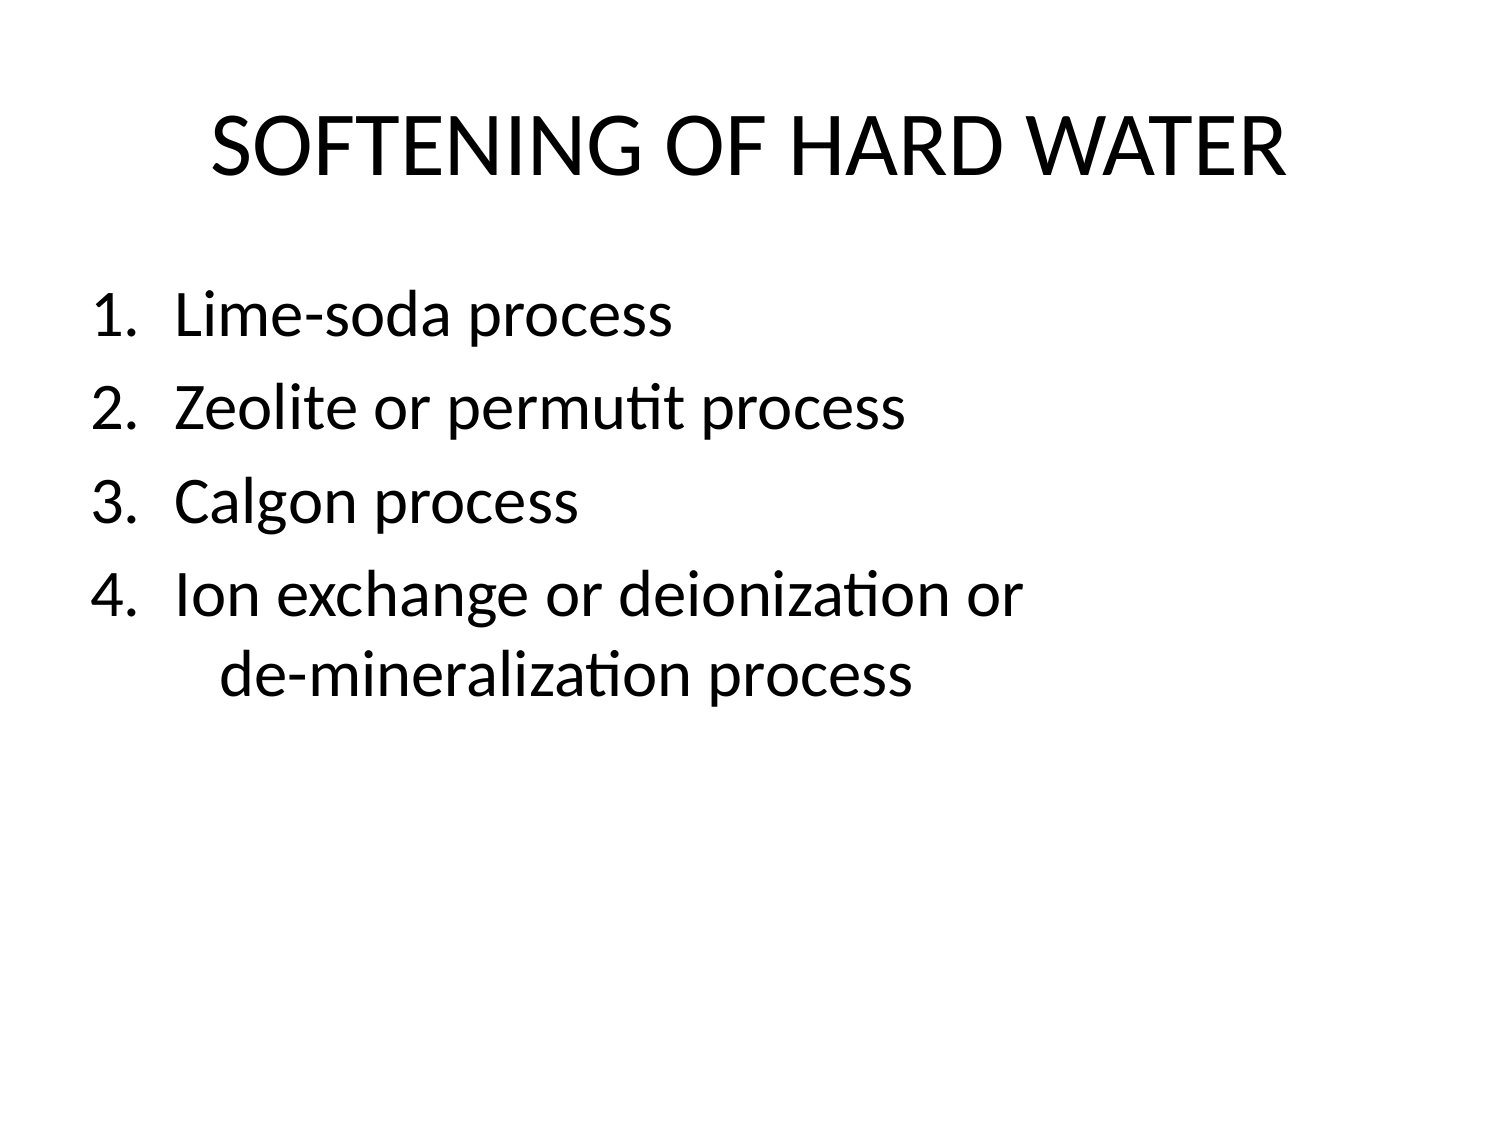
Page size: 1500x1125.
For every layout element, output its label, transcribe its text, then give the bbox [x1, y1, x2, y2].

title SOFTENING OF HARD WATER [75, 45, 1425, 233]
list Lime-soda process Zeolite or permutit process Calgon process Ion exchange or deionization or de-mineralization process [75, 262, 1425, 1005]
